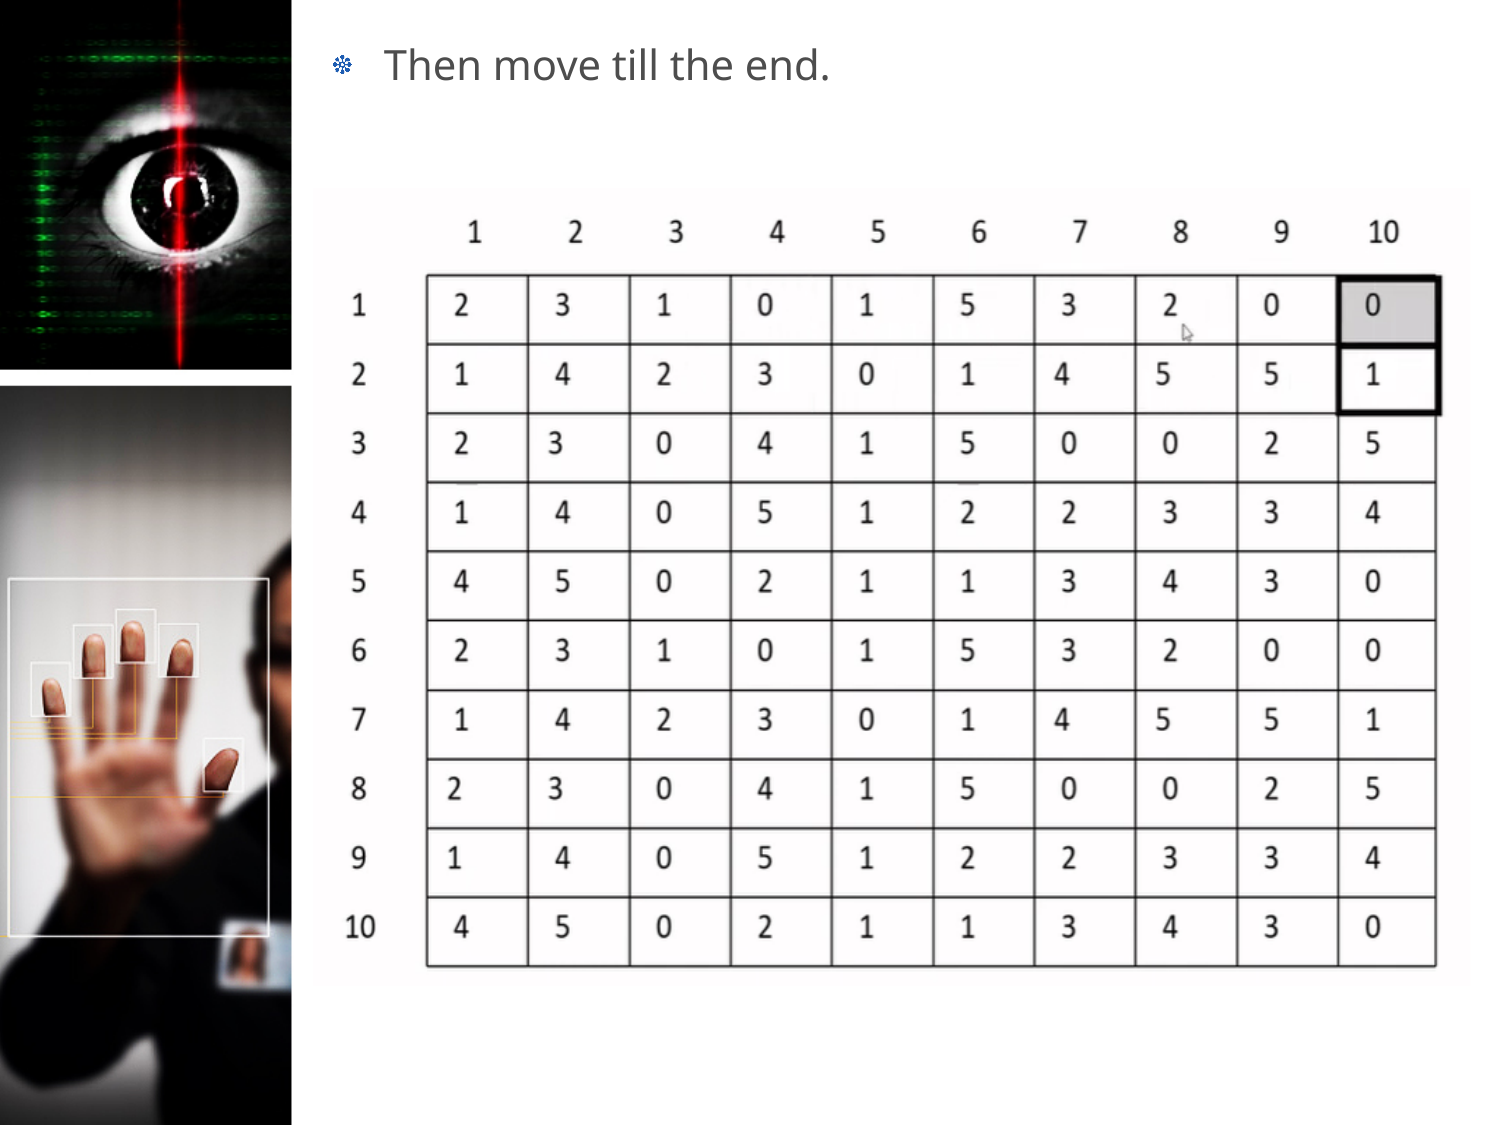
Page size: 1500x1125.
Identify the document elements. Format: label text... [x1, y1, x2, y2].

picture [0, 0, 1500, 1125]
list Then move till the end. [312, 30, 1471, 186]
